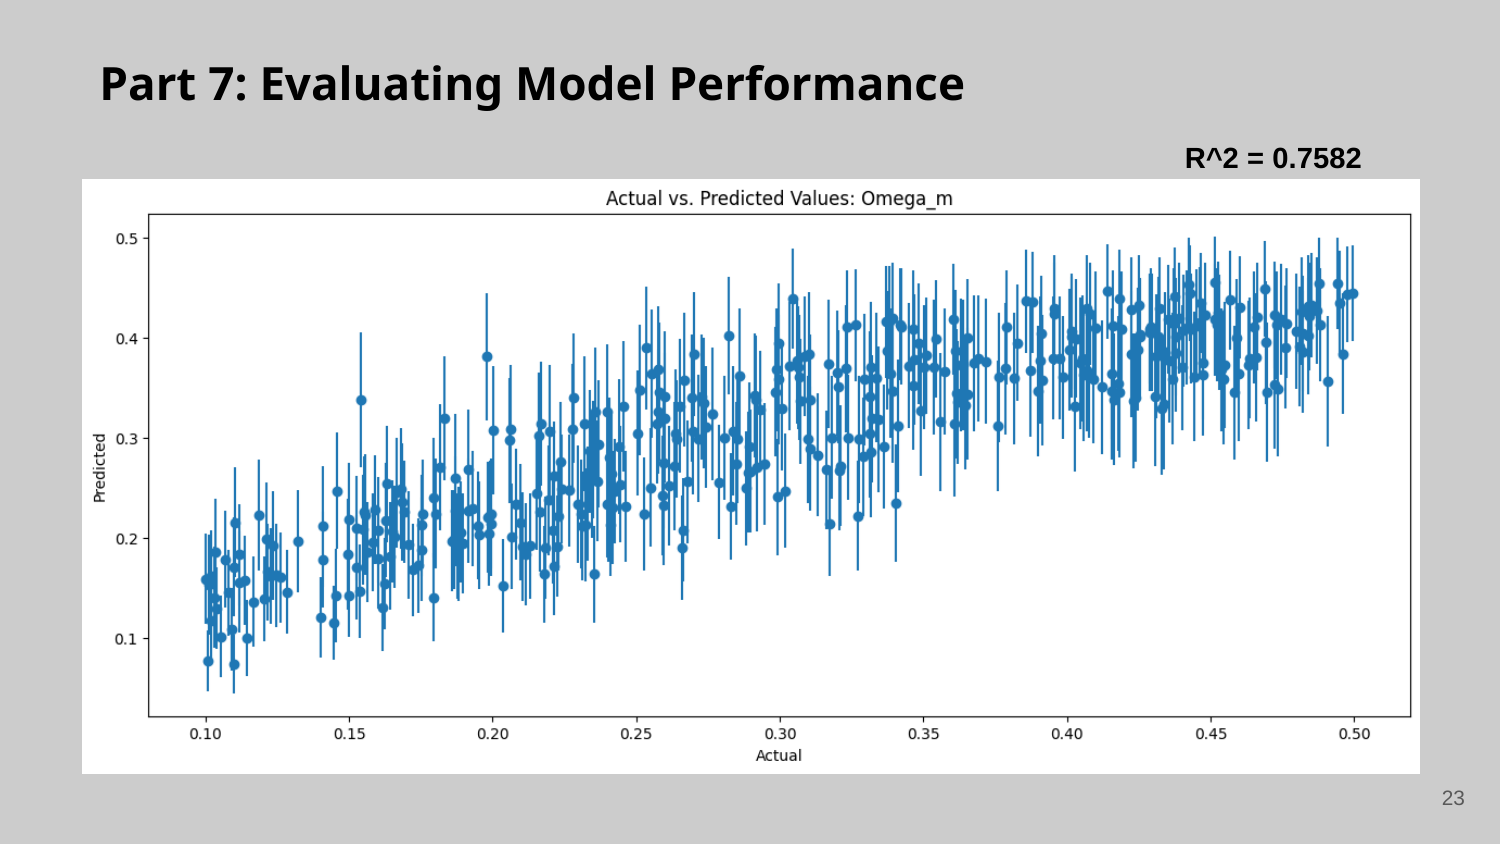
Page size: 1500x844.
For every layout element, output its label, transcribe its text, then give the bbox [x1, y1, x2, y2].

text_box Part 7: Evaluating Model Performance [84, 39, 1195, 178]
picture [81, 179, 1421, 774]
slide_number ‹#› [1389, 764, 1480, 830]
text_box R^2 = 0.7582 [1169, 124, 1420, 171]
